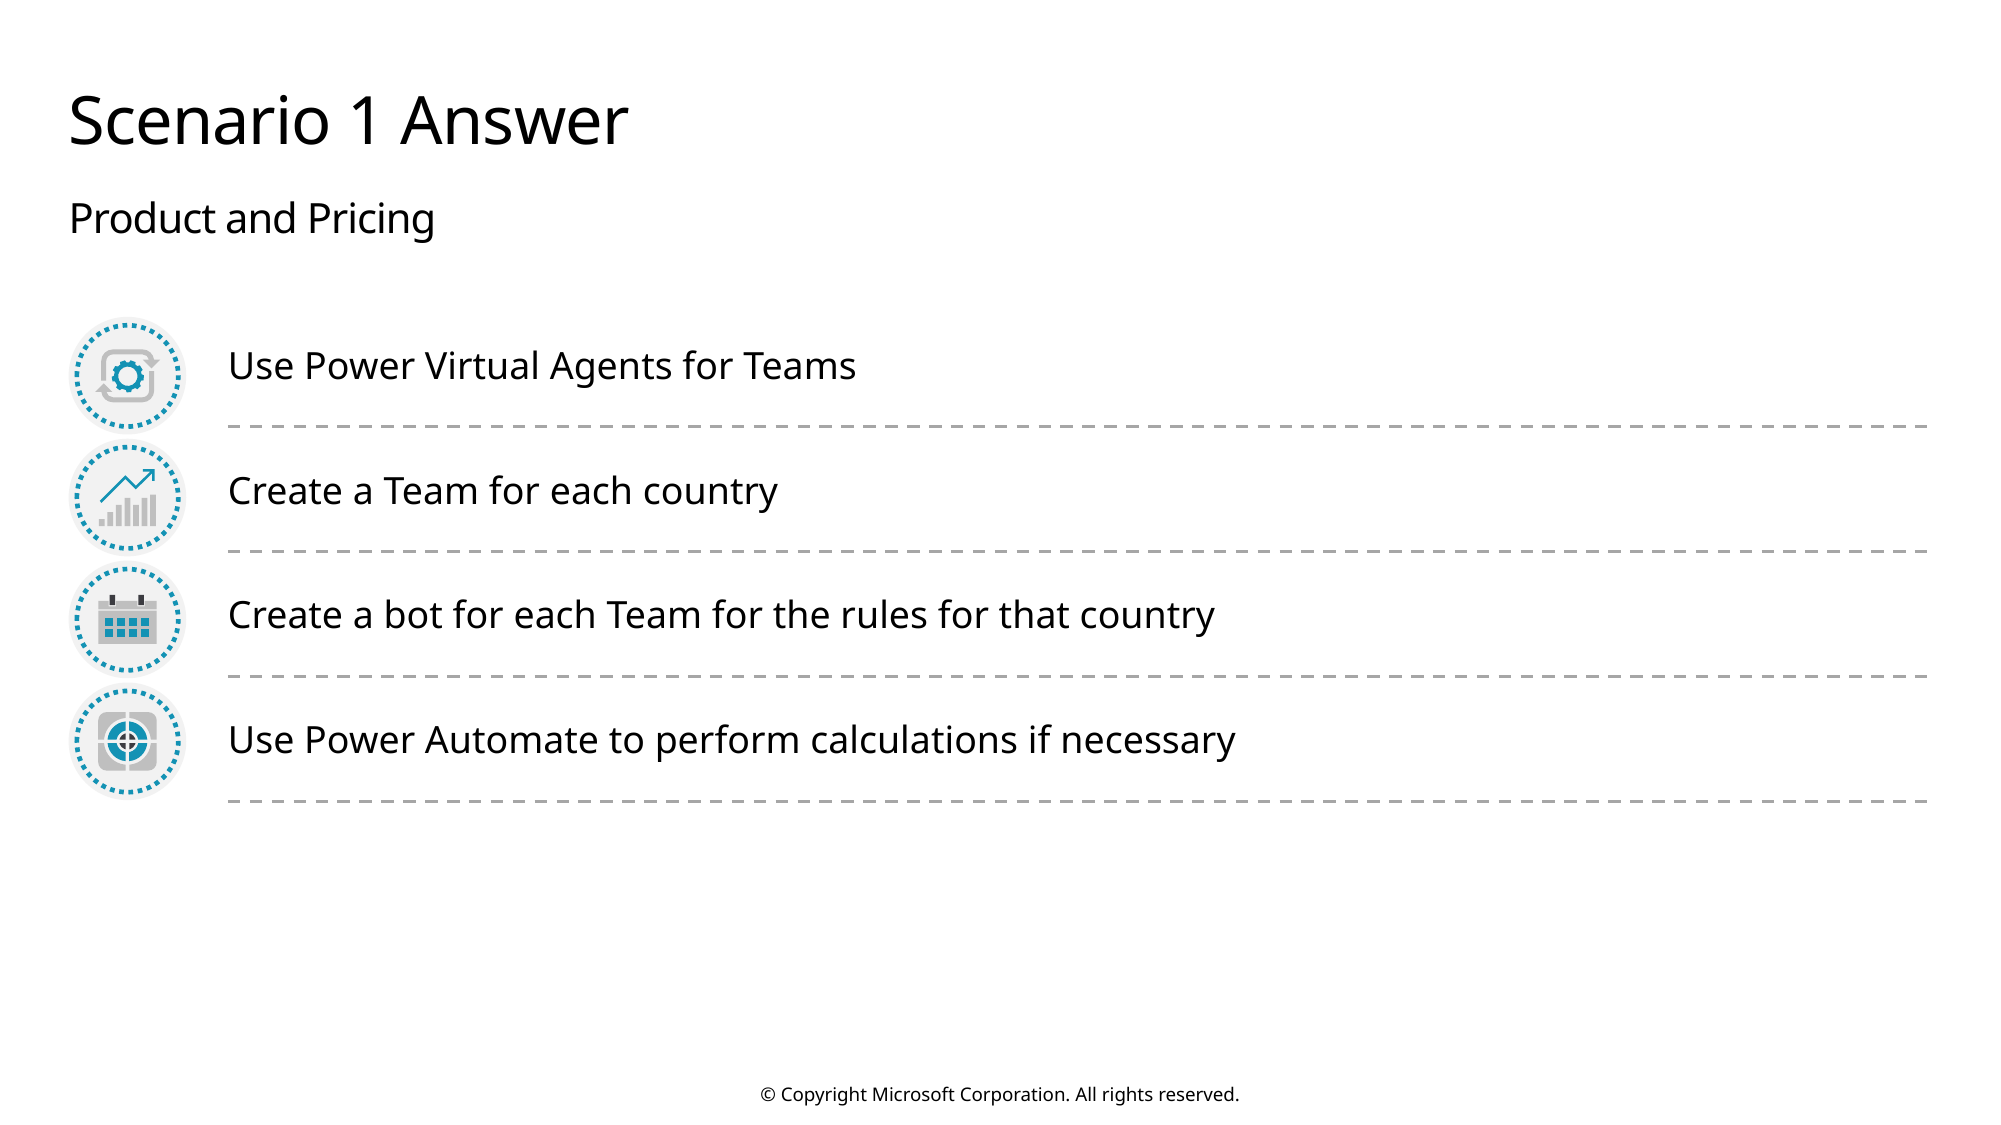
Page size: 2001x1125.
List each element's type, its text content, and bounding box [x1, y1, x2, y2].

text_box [68, 438, 187, 557]
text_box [68, 560, 187, 679]
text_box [68, 316, 187, 435]
title Scenario 1 Answer [68, 72, 1930, 184]
list Product and Pricing [68, 191, 1930, 243]
list Use Power Automate to perform calculations if necessary [227, 696, 1932, 782]
list Use Power Virtual Agents for Teams [227, 321, 1932, 407]
list Create a bot for each Team for the rules for that country [227, 571, 1932, 657]
list Create a Team for each country [227, 446, 1932, 532]
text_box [68, 682, 187, 801]
